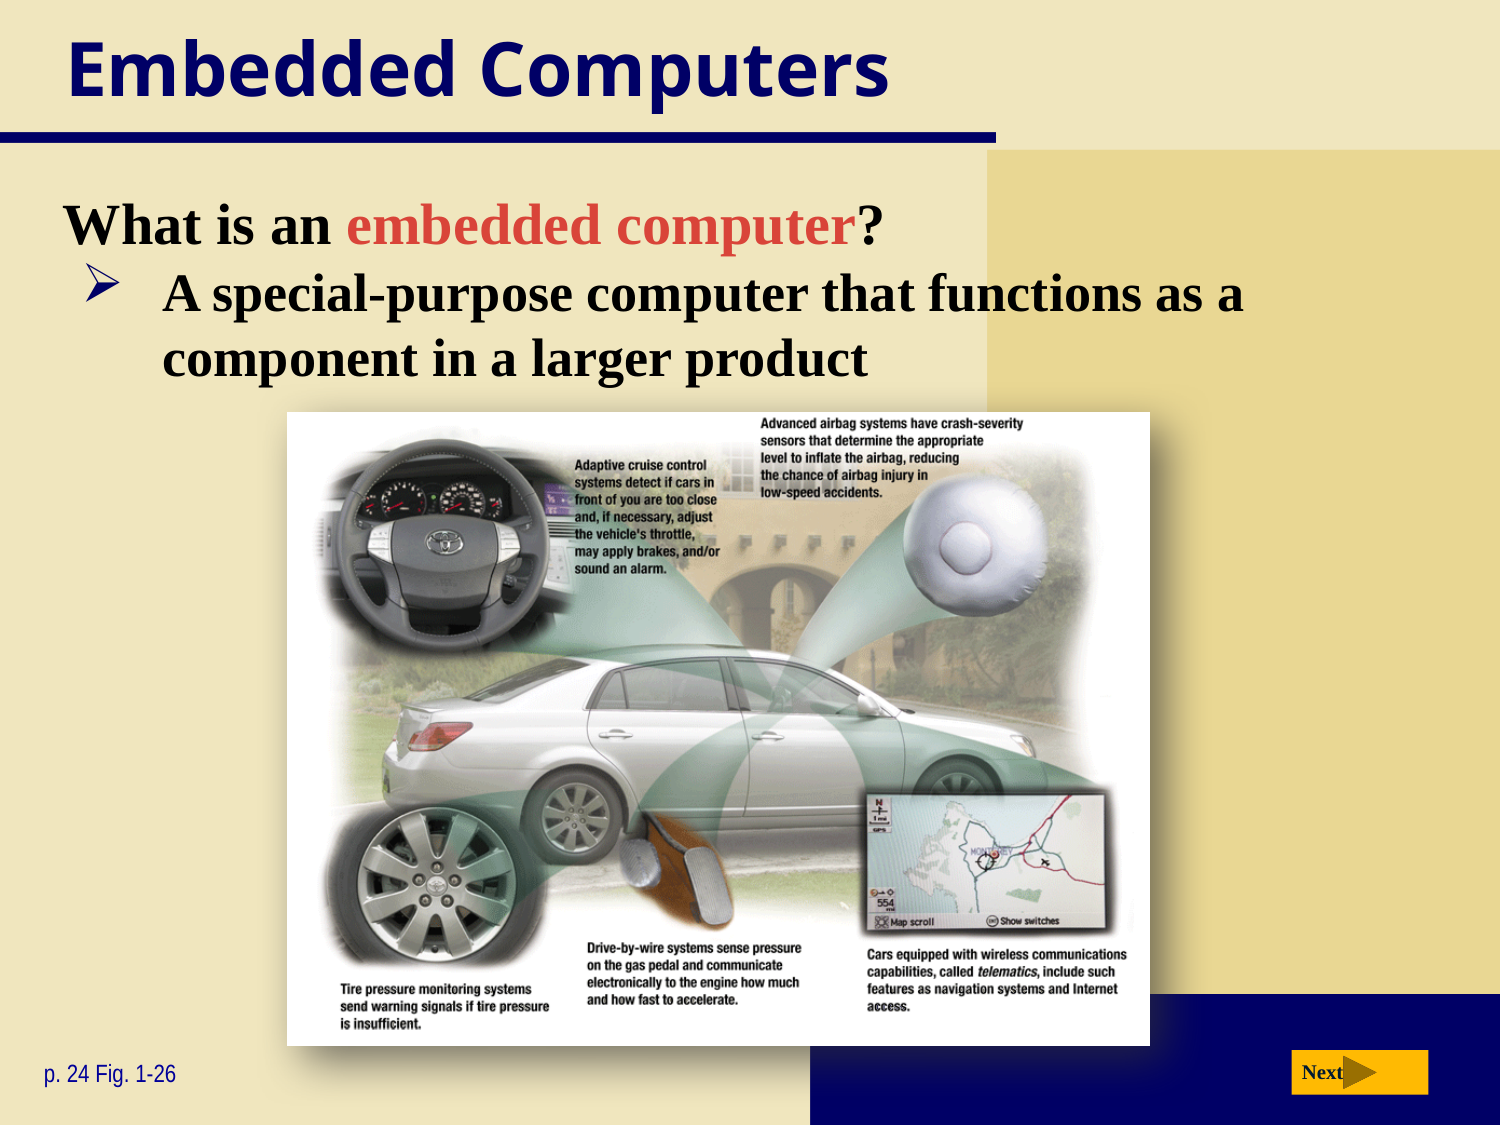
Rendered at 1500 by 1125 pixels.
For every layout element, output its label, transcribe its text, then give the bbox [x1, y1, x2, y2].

text_box A special-purpose computer that functions as a component in a larger product [47, 249, 1438, 834]
text_box p. 24 Fig. 1-26 [29, 1050, 388, 1095]
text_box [1286, 1049, 1429, 1095]
picture [287, 412, 1151, 1046]
title Embedded Computers [49, 0, 1459, 133]
list What is an embedded computer? [47, 178, 1457, 960]
